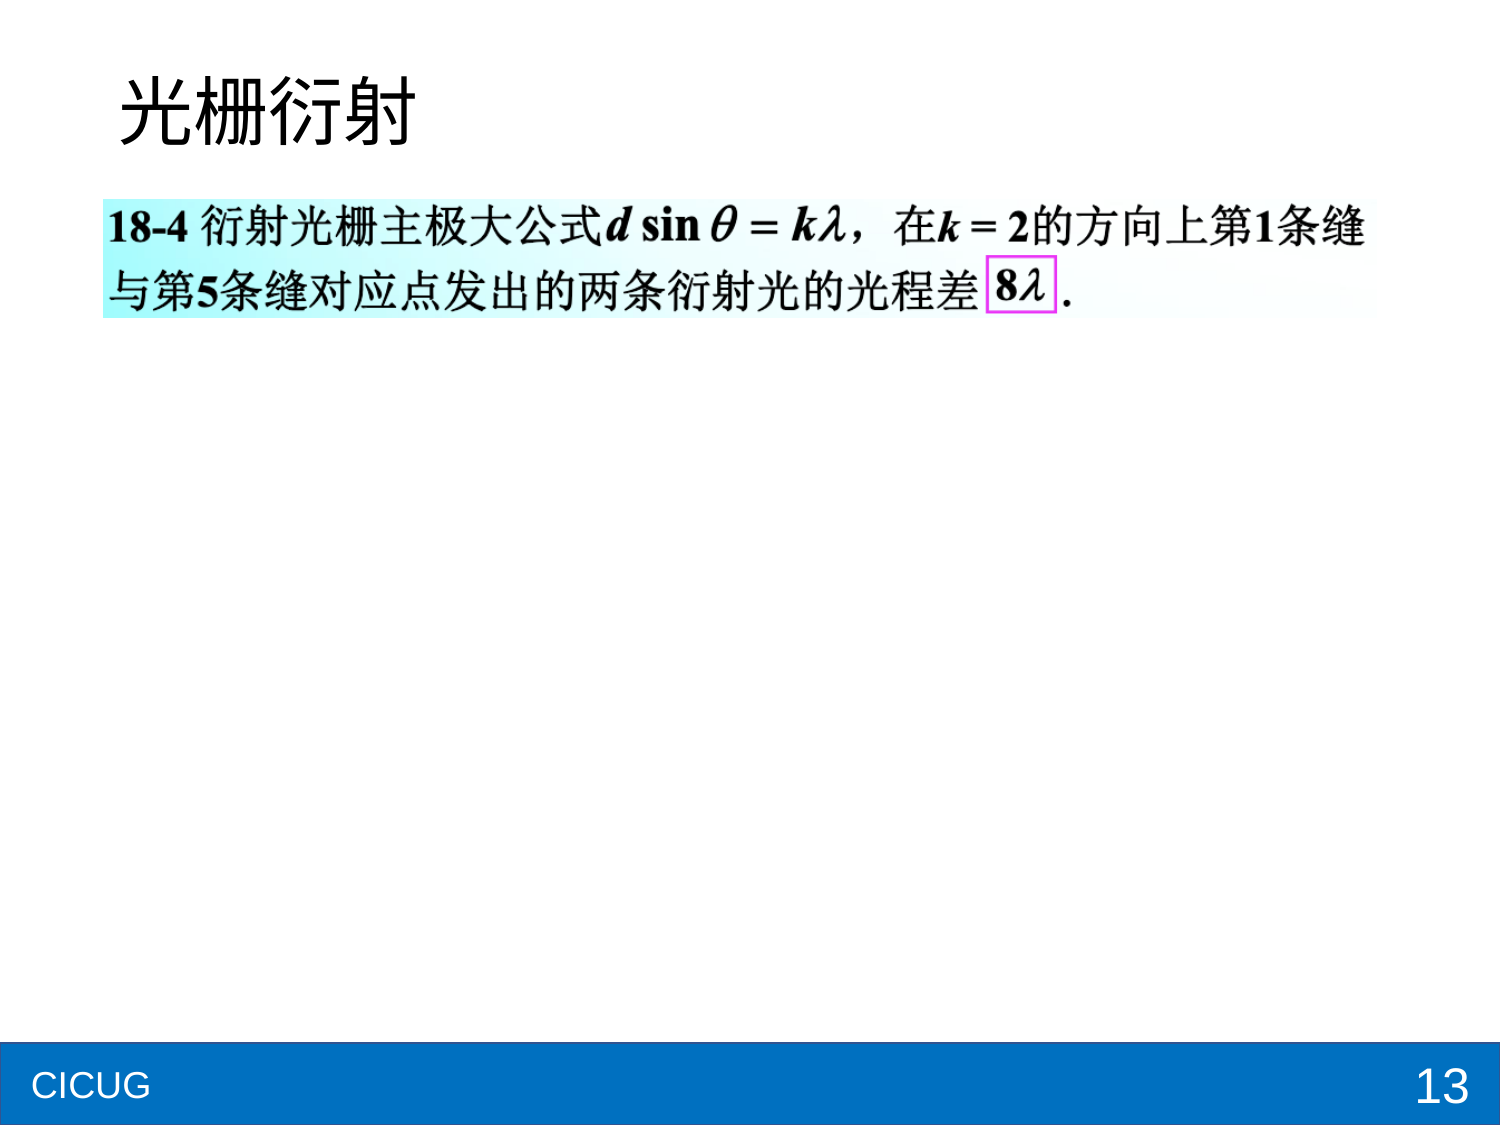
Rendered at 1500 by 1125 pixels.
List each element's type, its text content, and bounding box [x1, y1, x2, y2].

title 光栅衍射 [103, 59, 1397, 171]
slide_number 13 [1147, 1054, 1485, 1114]
picture [103, 199, 1377, 318]
